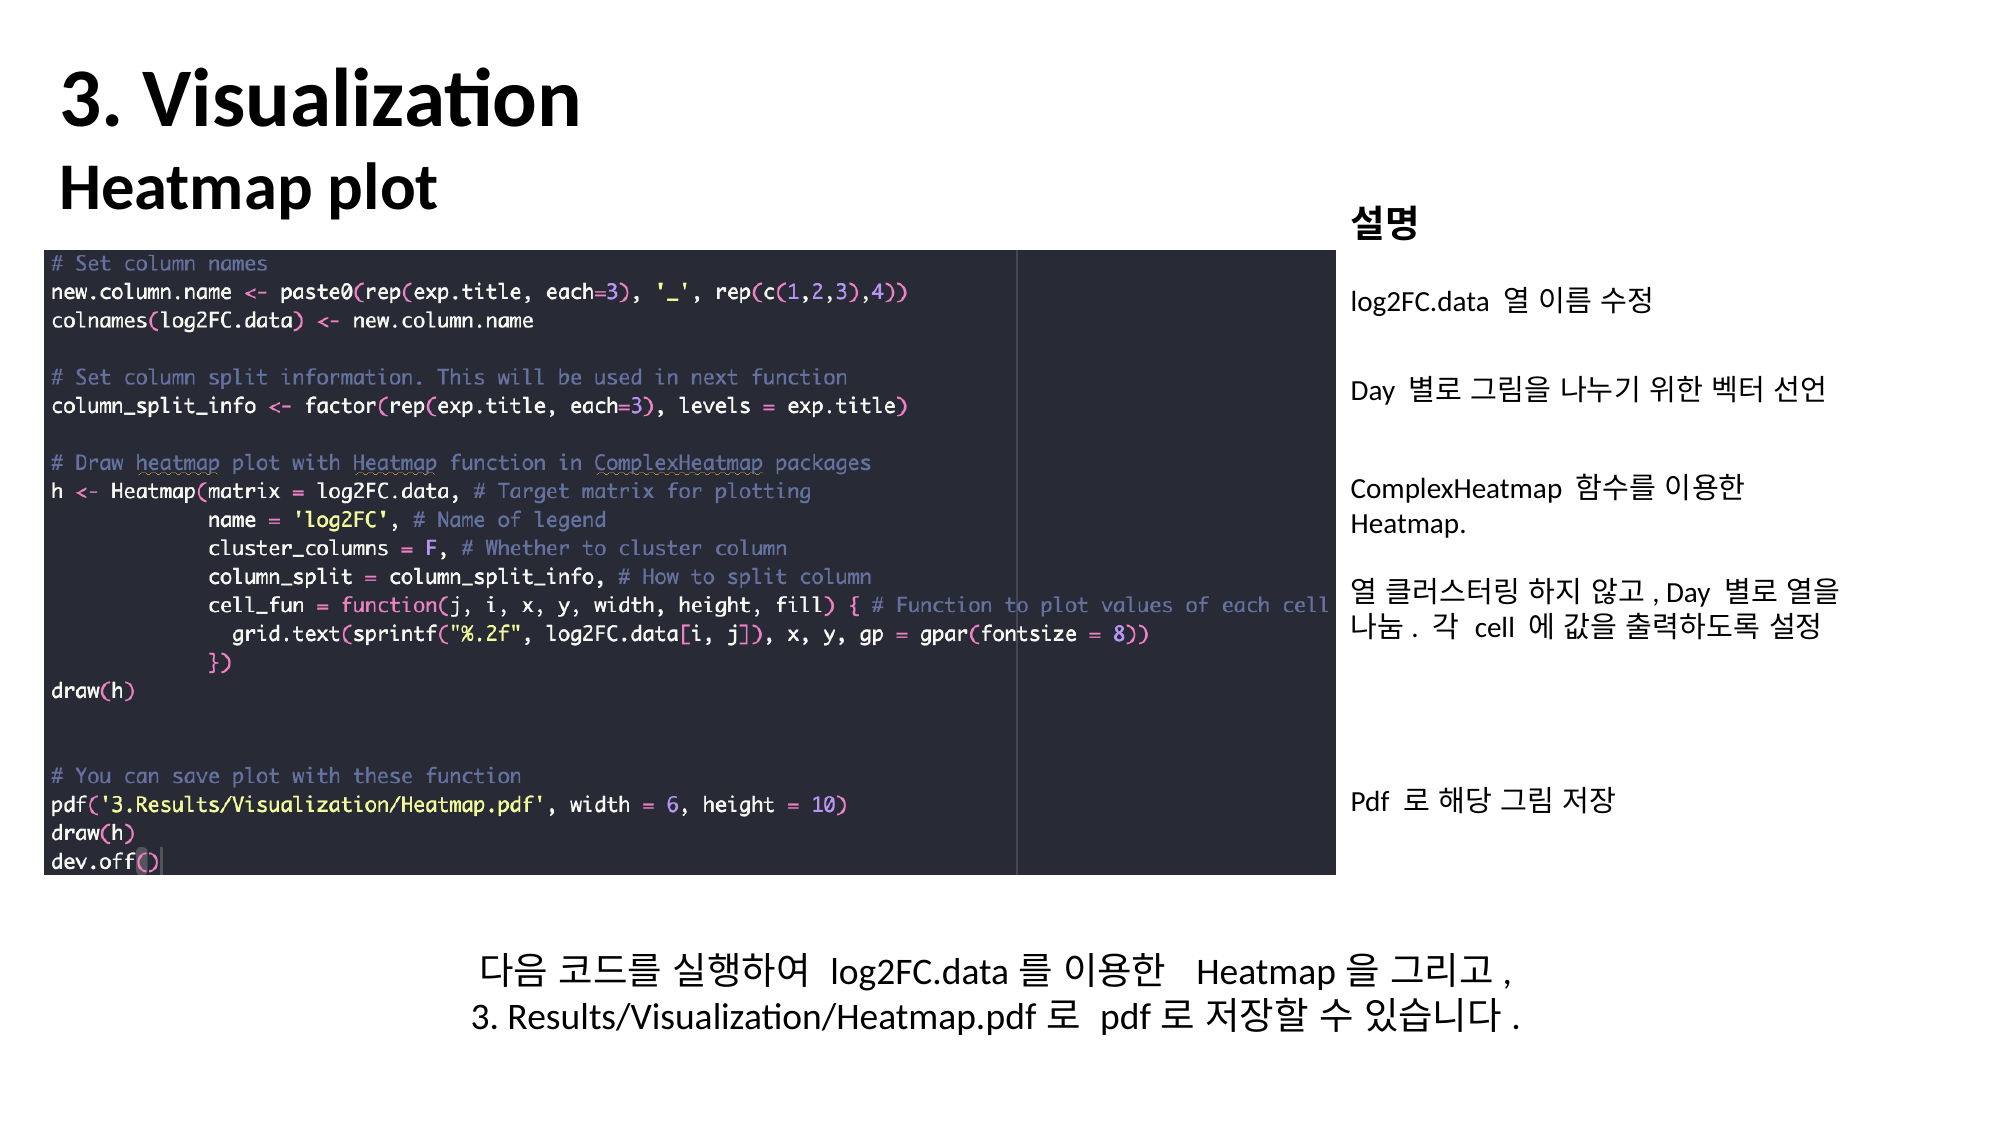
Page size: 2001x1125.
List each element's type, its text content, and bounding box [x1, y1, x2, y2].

text_box 다음 코드를 실행하여 log2FC.data를 이용한 Heatmap을 그리고, 3. Results/Visualization/Heatmap.pdf로 pdf로 저장할 수 있습니다. [383, 940, 1616, 1045]
text_box Day 별로 그림을 나누기 위한 벡터 선언 [1336, 364, 1884, 414]
text_box ComplexHeatmap 함수를 이용한 Heatmap. 열 클러스터링 하지 않고, Day 별로 열을 나눔. 각 cell 에 값을 출력하도록 설정 [1336, 461, 1884, 652]
picture [44, 250, 1336, 875]
text_box 3. Visualization Heatmap plot [44, 35, 600, 231]
text_box Pdf 로 해당 그림 저장 [1336, 775, 1884, 826]
text_box log2FC.data 열 이름 수정 [1336, 275, 1796, 325]
text_box 설명 [1335, 193, 1471, 253]
